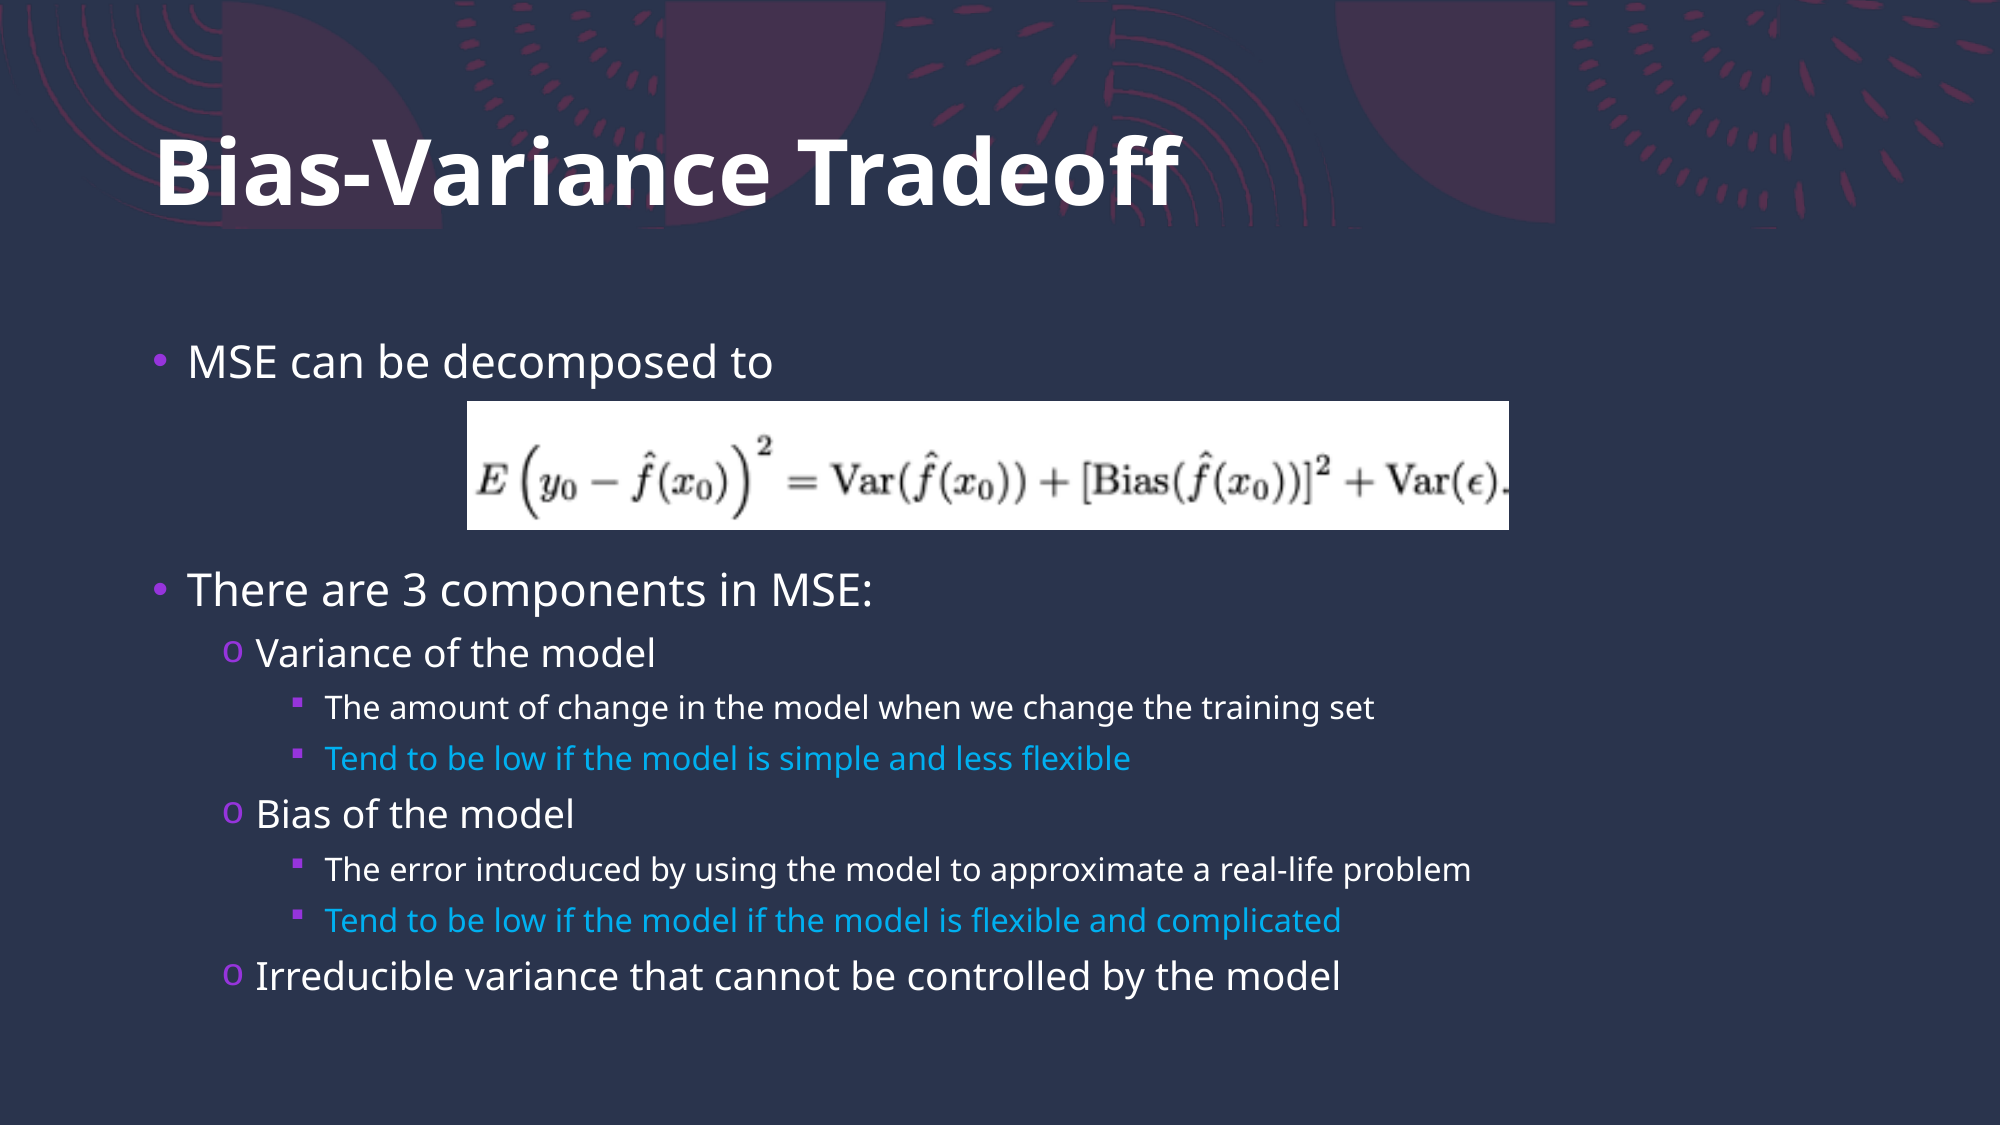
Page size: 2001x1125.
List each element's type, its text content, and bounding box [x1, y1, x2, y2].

list MSE can be decomposed to There are 3 components in MSE: Variance of the model The amount of change in the model when we change the training set Tend to be low if the model is simple and less flexible Bias of the model The error introduced by using the model to approximate a real-life problem Tend to be low if the model if the model is flexible and complicated Irreducible variance that cannot be controlled by the model [137, 319, 1863, 1009]
title Bias-Variance Tradeoff [137, 60, 1863, 278]
picture [467, 401, 1509, 530]
